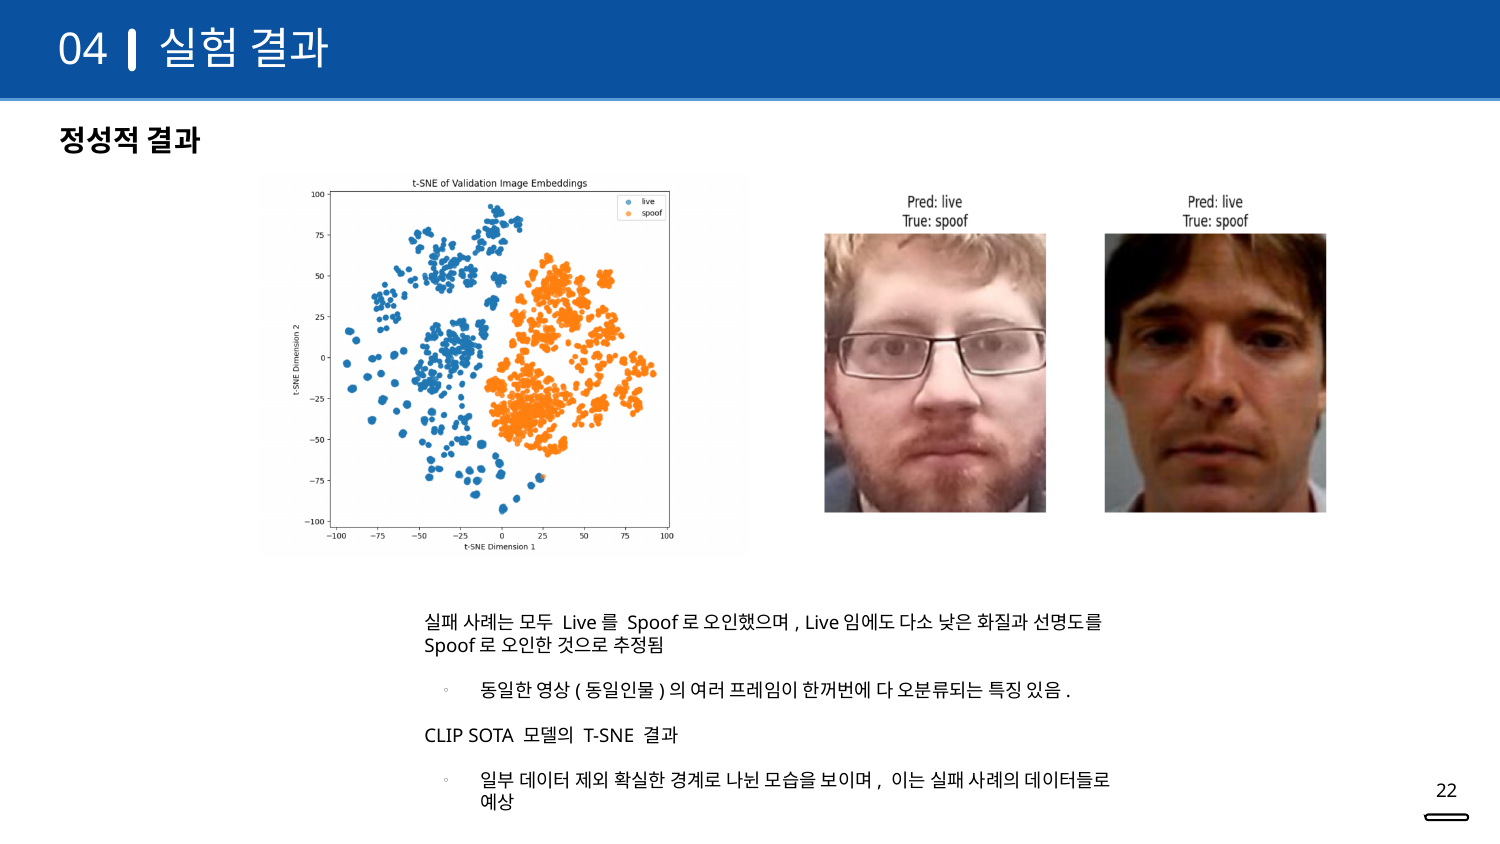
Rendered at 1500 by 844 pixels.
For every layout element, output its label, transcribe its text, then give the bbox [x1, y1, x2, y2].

picture [819, 192, 1340, 524]
picture [258, 171, 749, 557]
slide_number 22 [1416, 769, 1478, 815]
list 실험 결과 [147, 23, 1300, 77]
text_box 정성적 결과 [44, 107, 522, 158]
list 04 [37, 23, 129, 77]
list 실패 사례는 모두 Live를 Spoof로 오인했으며, Live임에도 다소 낮은 화질과 선명도를 Spoof로 오인한 것으로 추정됨 동일한 영상(동일인물)의 여러 프레임이 한꺼번에 다 오분류되는 특징 있음. CLIP SOTA 모델의 T-SNE 결과 일부 데이터 제외 확실한 경계로 나뉜 모습을 보이며, 이는 실패 사례의 데이터들로 예상 [356, 605, 1144, 828]
